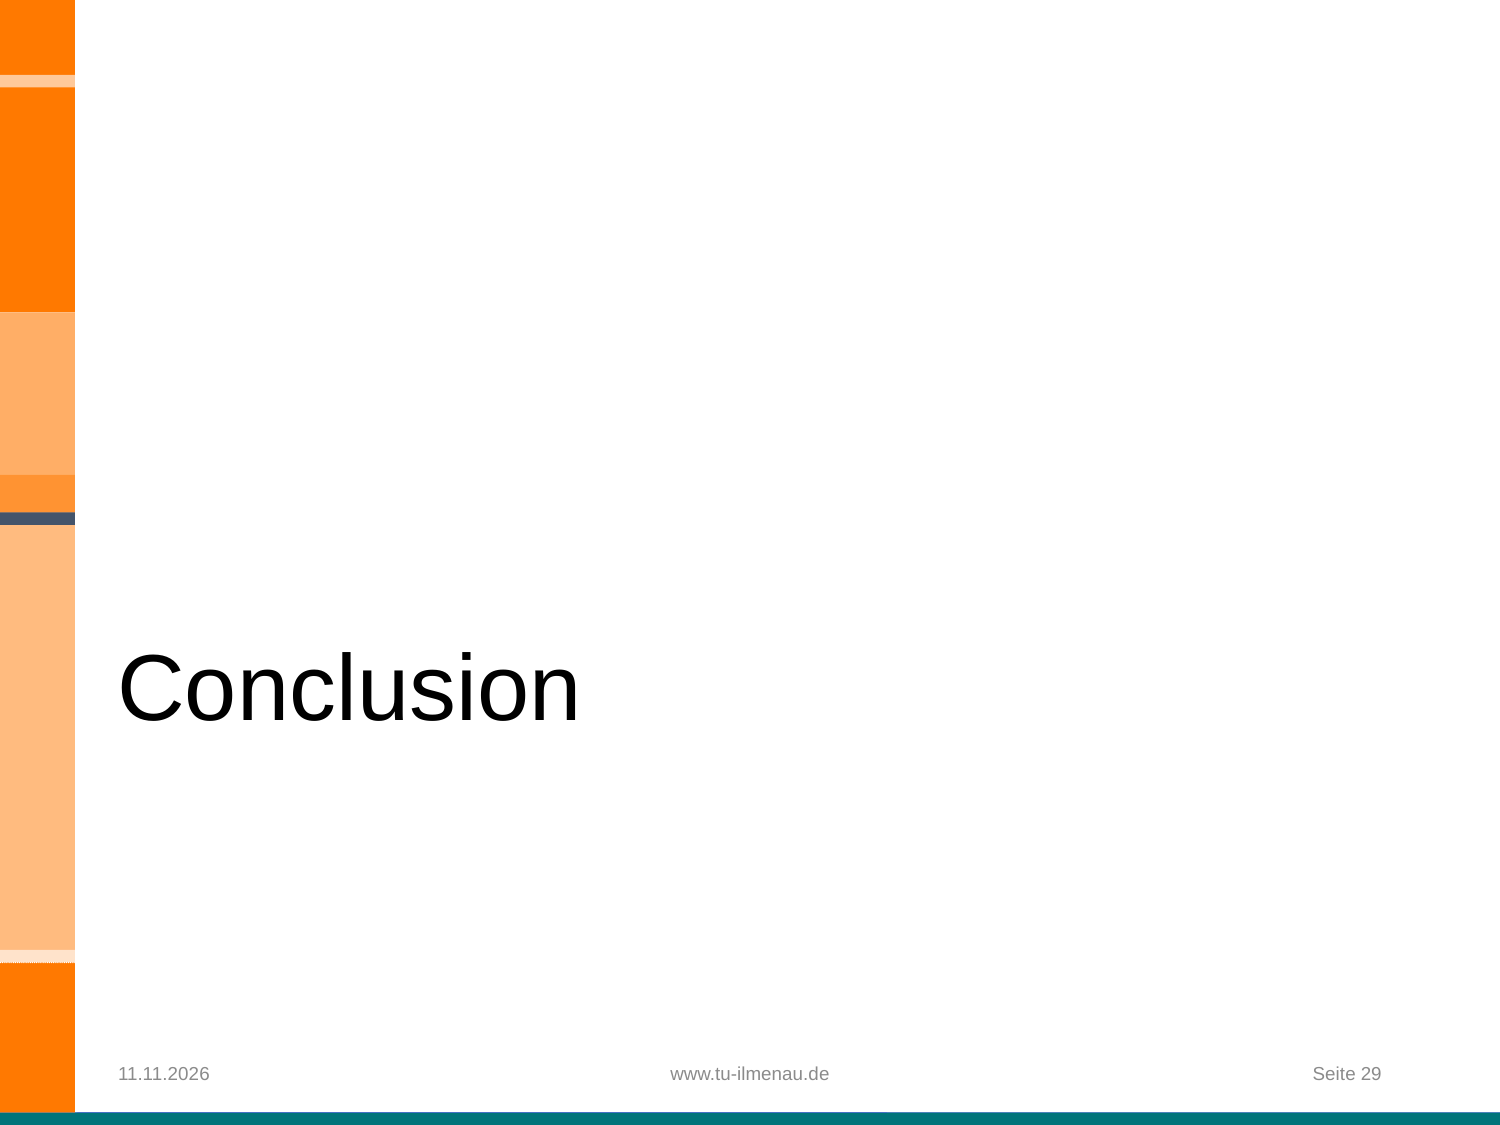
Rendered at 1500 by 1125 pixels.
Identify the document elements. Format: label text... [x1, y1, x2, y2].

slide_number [103, 1042, 441, 1103]
title Conclusion [102, 280, 1397, 749]
footer www.tu-ilmenau.de [496, 1042, 1004, 1103]
slide_number Seite 29 [1059, 1042, 1397, 1103]
